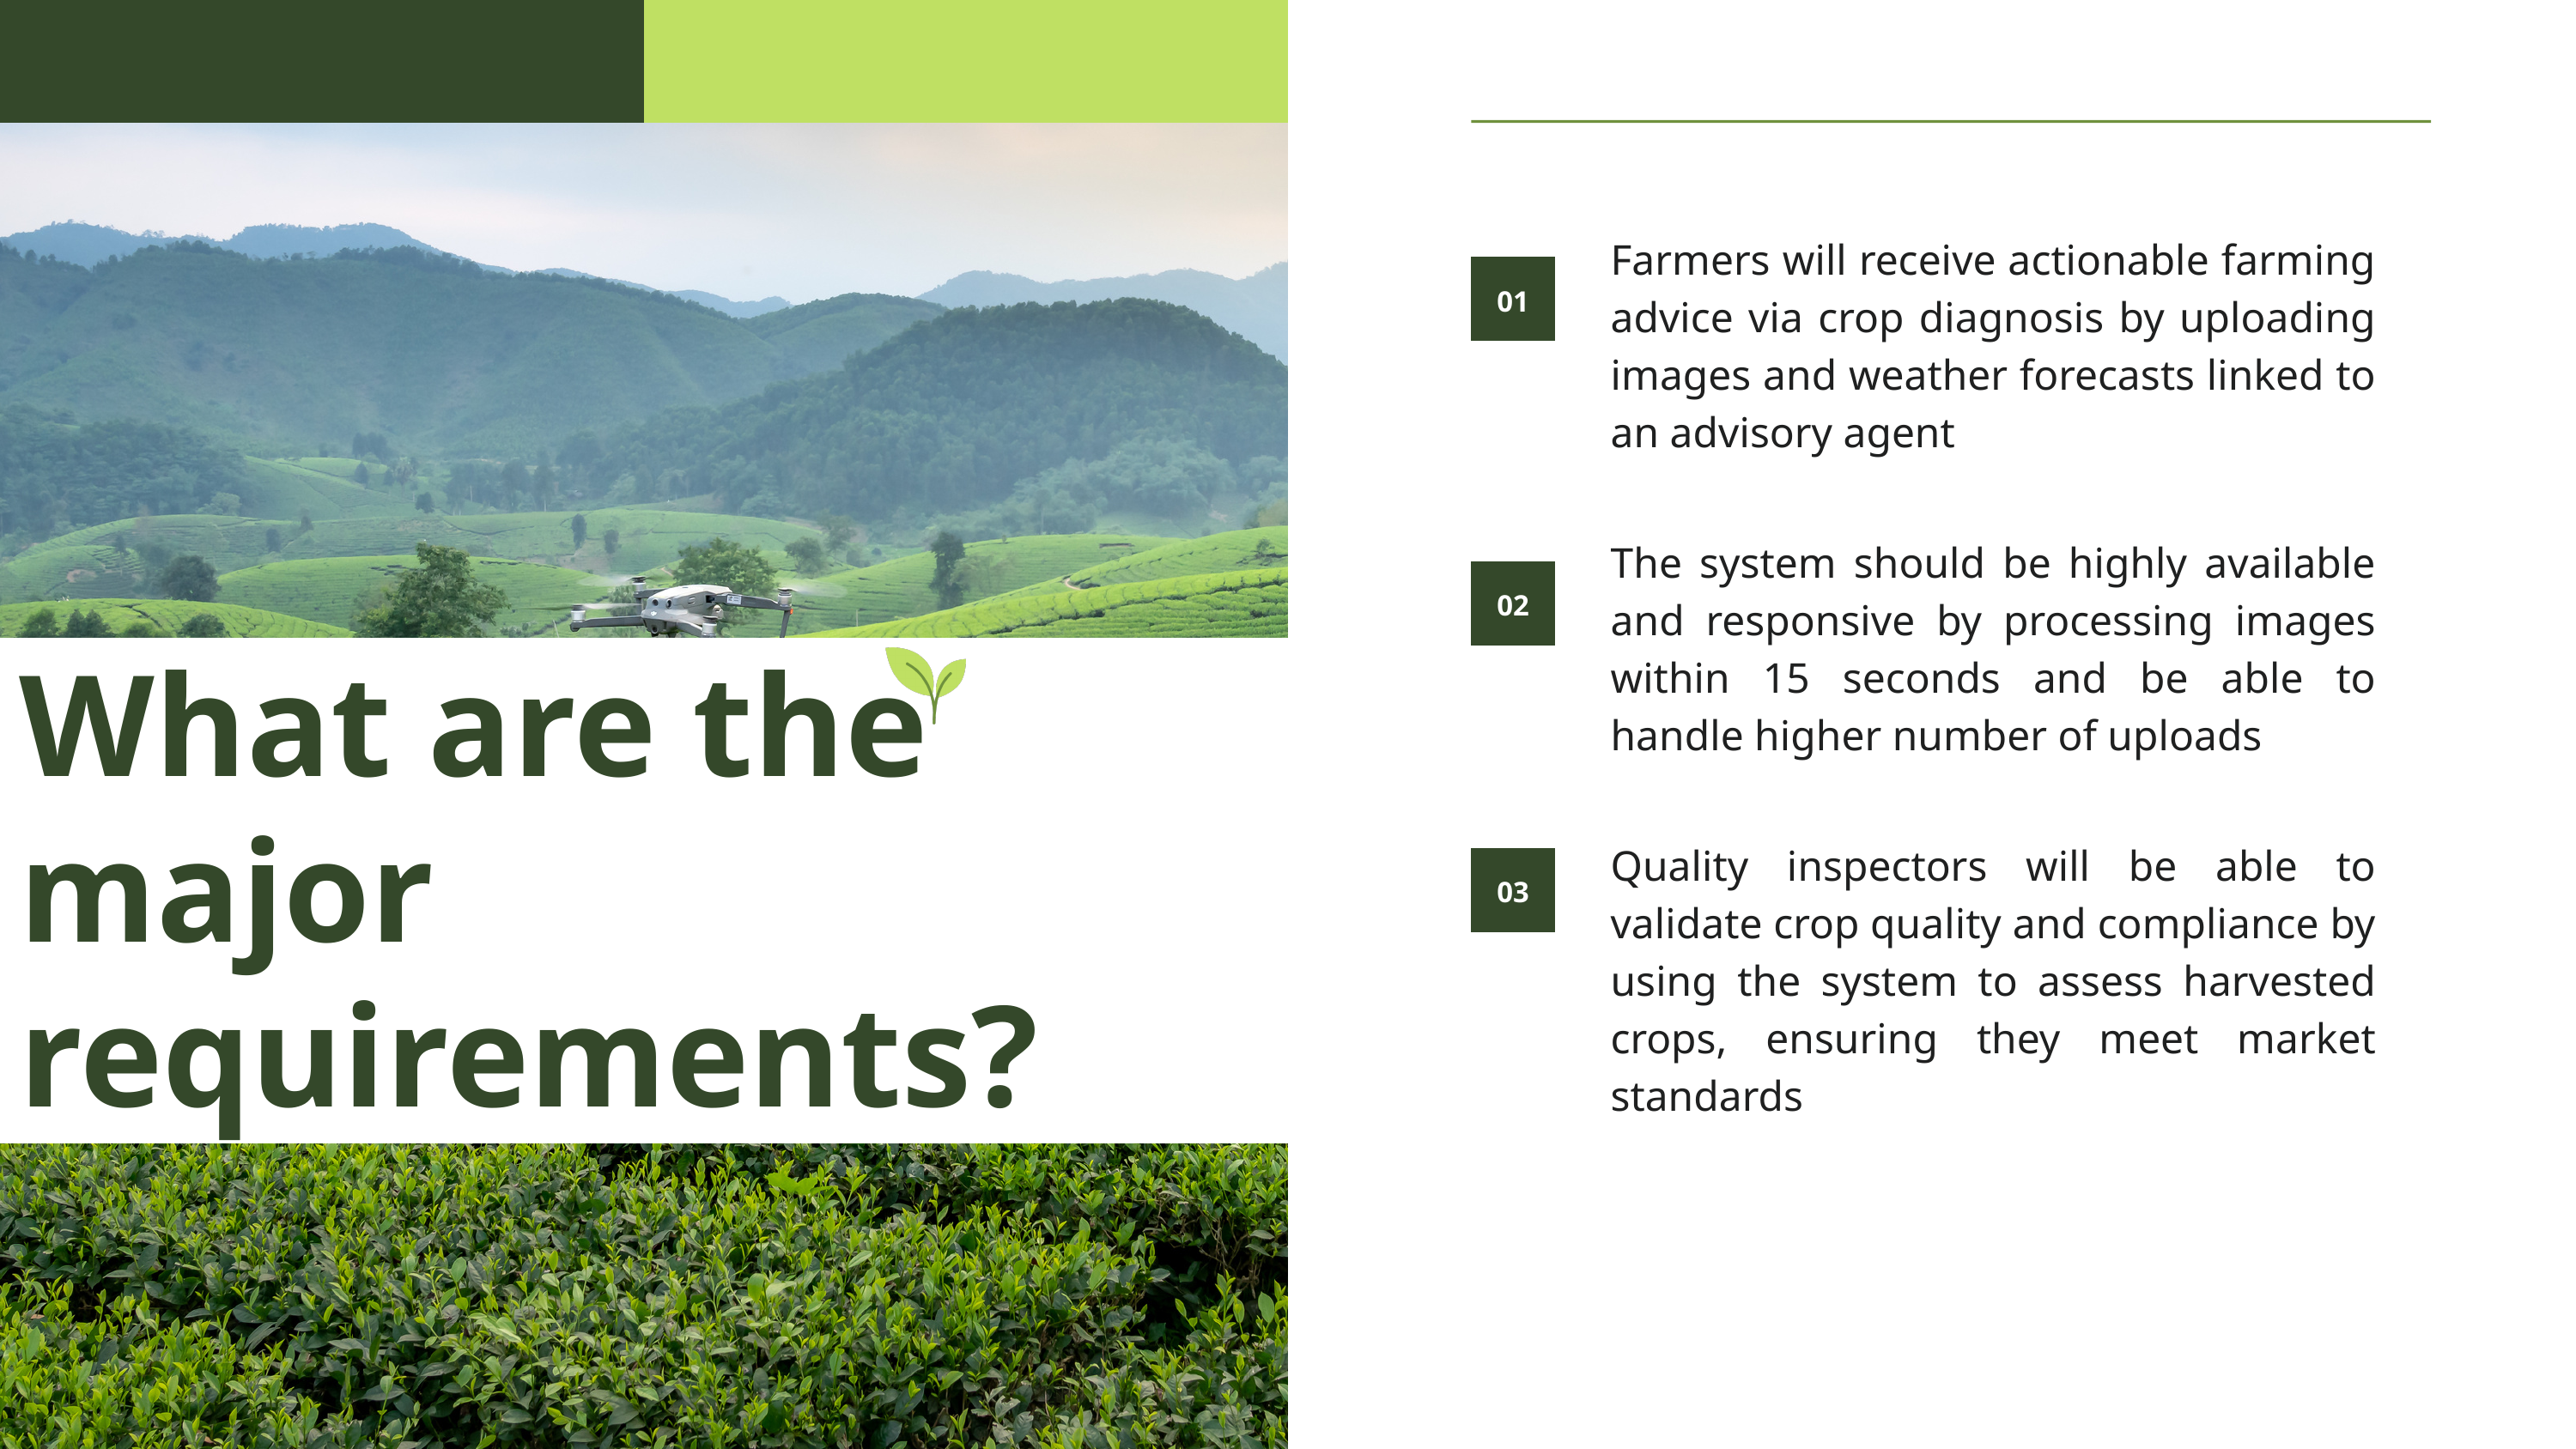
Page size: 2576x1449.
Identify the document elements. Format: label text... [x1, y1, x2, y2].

text_box Farmers will receive actionable farming advice via crop diagnosis by uploading images and weather forecasts linked to an advisory agent [1610, 226, 2378, 457]
text_box [0, 1149, 1288, 1449]
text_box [0, 637, 1289, 1143]
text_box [643, 0, 1289, 124]
text_box Quality inspectors will be able to validate crop quality and compliance by using the system to assess harvested crops, ensuring they meet market standards [1610, 831, 2378, 1119]
text_box [0, 130, 1288, 637]
text_box The system should be highly available and responsive by processing images within 15 seconds and be able to handle higher number of uploads [1610, 529, 2378, 760]
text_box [1471, 561, 1556, 646]
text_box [1471, 848, 1556, 933]
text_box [1471, 257, 1556, 342]
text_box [0, 0, 639, 124]
